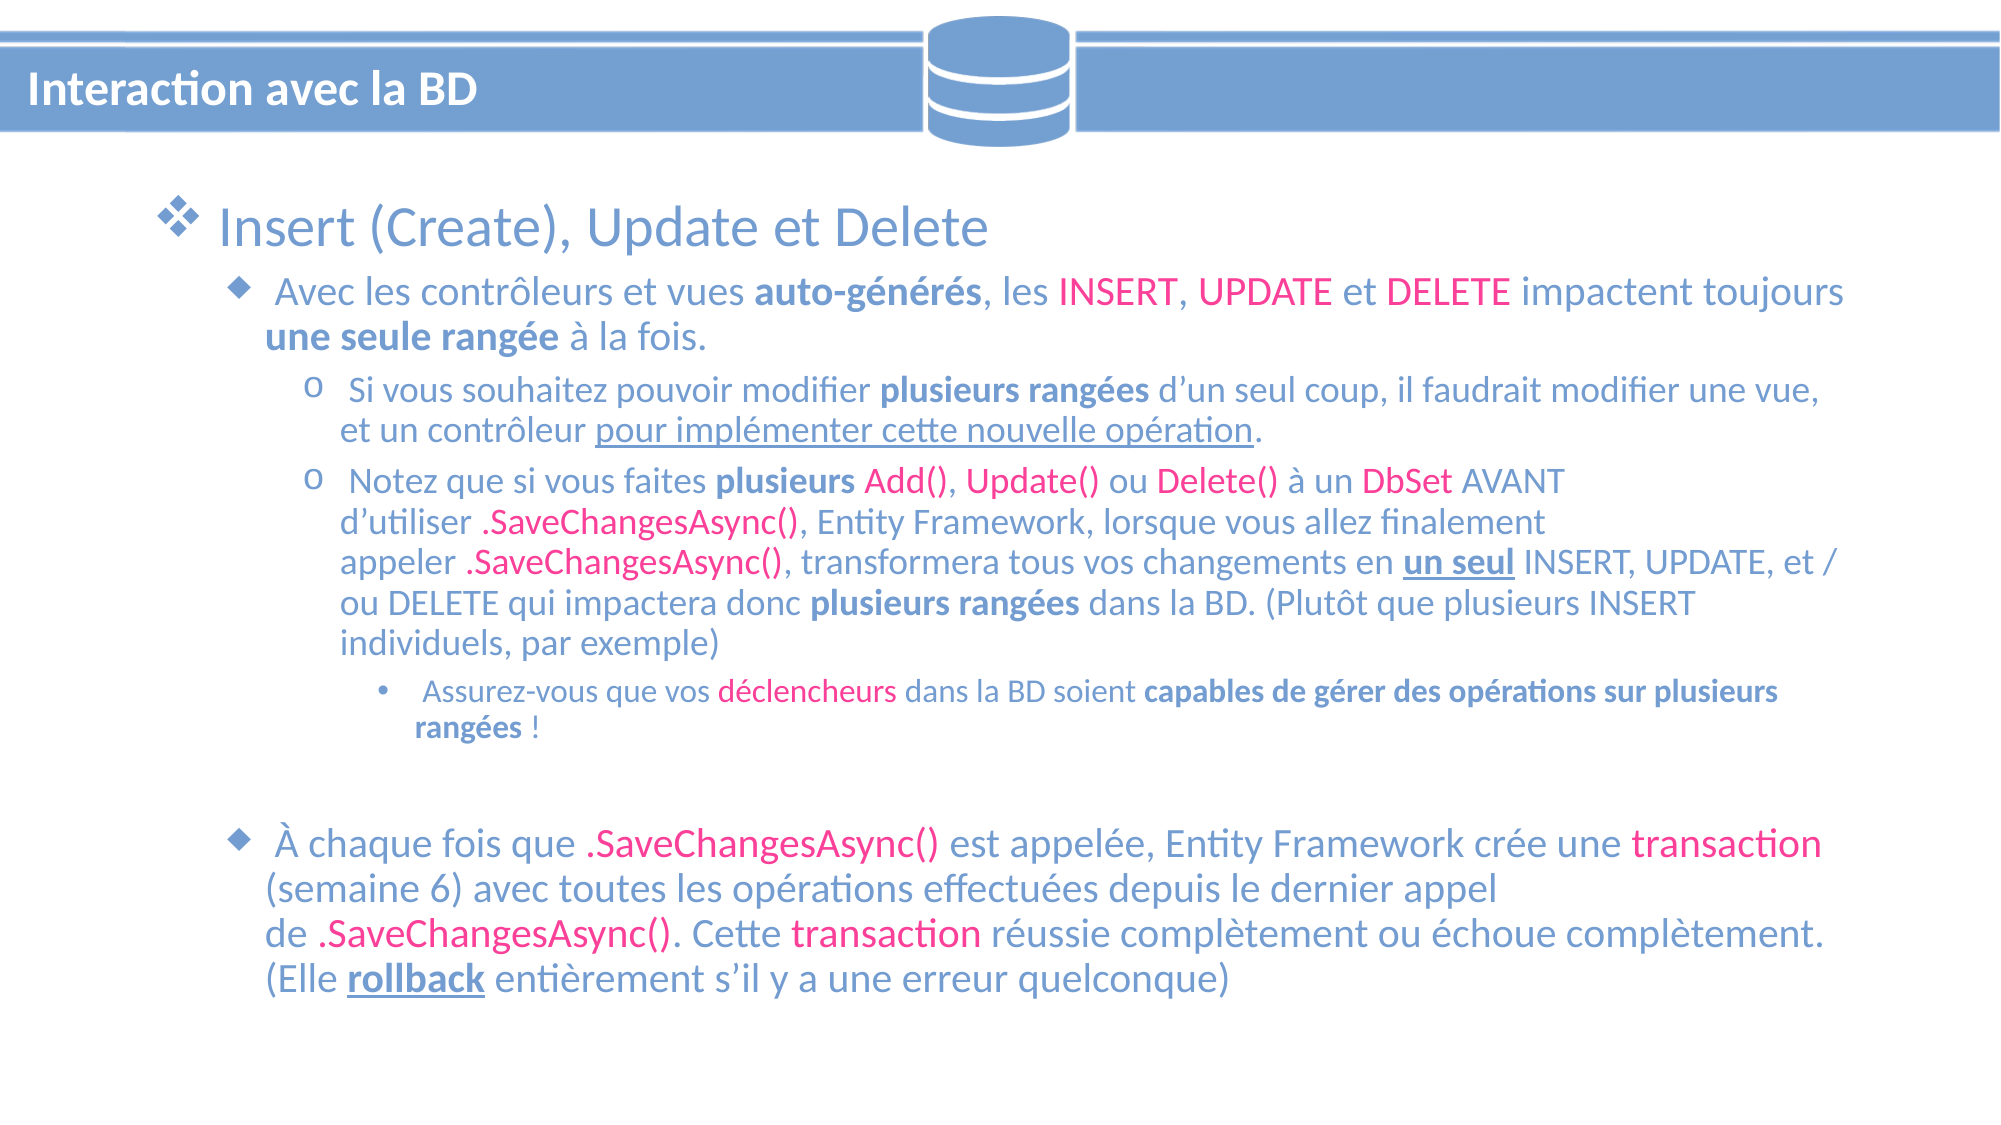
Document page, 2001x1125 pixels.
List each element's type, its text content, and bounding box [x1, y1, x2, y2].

list Insert (Create), Update et Delete Avec les contrôleurs et vues auto-générés, les INSERT, UPDATE et DELETE impactent toujours une seule rangée à la fois. Si vous souhaitez pouvoir modifier plusieurs rangées d’un seul coup, il faudrait modifier une vue, et un contrôleur pour implémenter cette nouvelle opération. Notez que si vous faites plusieurs Add(), Update() ou Delete() à un DbSet AVANT d’utiliser .SaveChangesAsync(), Entity Framework, lorsque vous allez finalement appeler .SaveChangesAsync(), transformera tous vos changements en un seul INSERT, UPDATE, et / ou DELETE qui impactera donc plusieurs rangées dans la BD. (Plutôt que plusieurs INSERT individuels, par exemple) Assurez-vous que vos déclencheurs dans la BD soient capables de gérer des opérations sur plusieurs rangées ! À chaque fois que .SaveChangesAsync() est appelée, Entity Framework crée une transaction (semaine 6) avec toutes les opérations effectuées depuis le dernier appel de .SaveChangesAsync(). Cette transaction réussie complètement ou échoue complètement. (Elle rollback entièrement s’il y a une erreur quelconque) [137, 188, 1862, 1014]
title Interaction avec la BD [12, 58, 913, 120]
picture [0, 3, 2000, 160]
